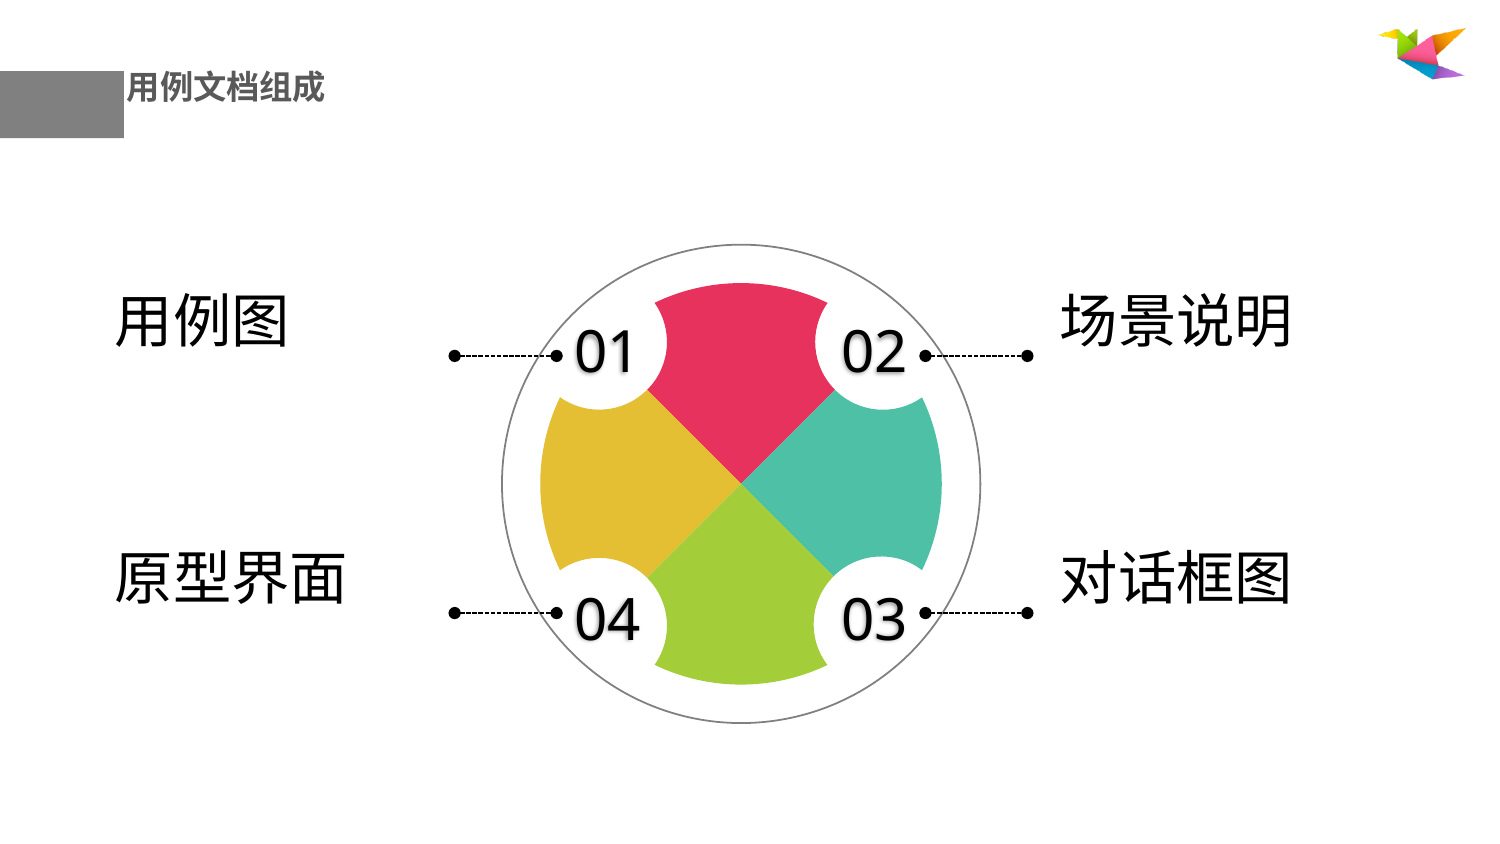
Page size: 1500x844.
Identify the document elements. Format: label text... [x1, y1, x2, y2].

text_box [668, 243, 814, 255]
text_box 场景说明 [1045, 321, 1376, 362]
text_box [501, 435, 506, 533]
text_box 原型界面 [100, 578, 431, 619]
picture [1376, 23, 1467, 80]
text_box 用例文档组成 [112, 59, 538, 114]
text_box [0, 70, 125, 139]
text_box [975, 429, 982, 539]
text_box 用例图 [100, 321, 431, 362]
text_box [512, 255, 970, 713]
text_box 对话框图 [1045, 578, 1376, 619]
